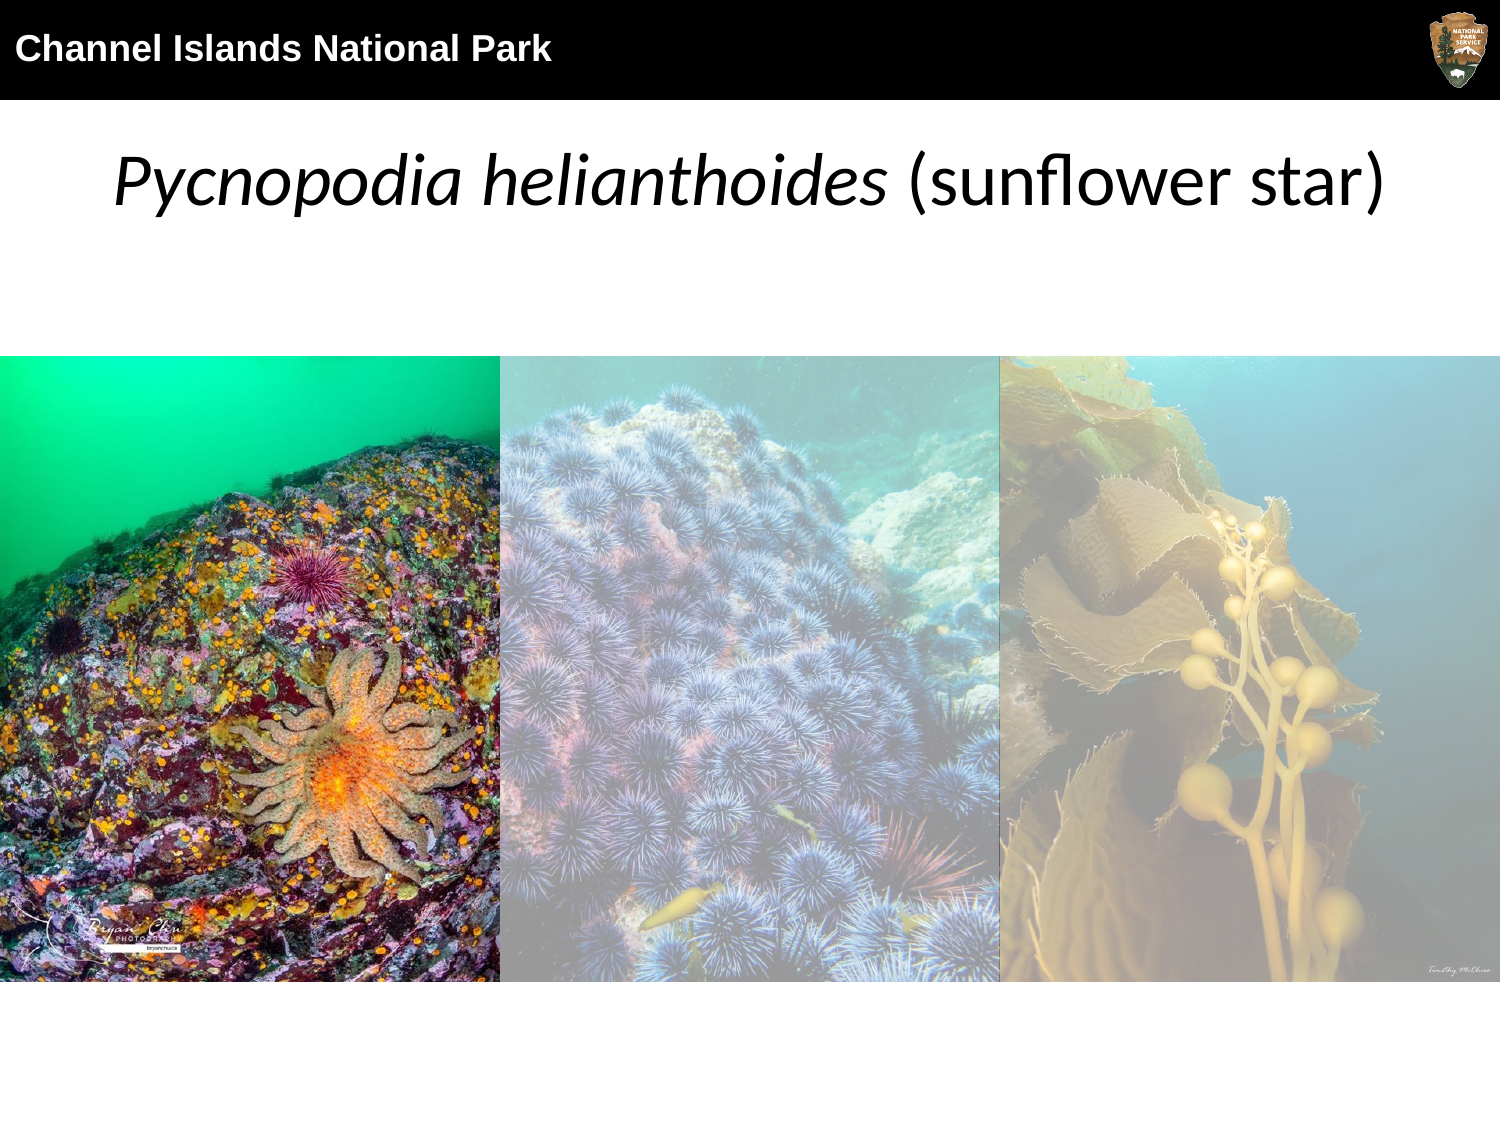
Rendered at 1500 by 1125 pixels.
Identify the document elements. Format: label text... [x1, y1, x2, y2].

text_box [0, 355, 1500, 982]
text_box Pycnopodia helianthoides (sunflower star) [0, 143, 1500, 227]
